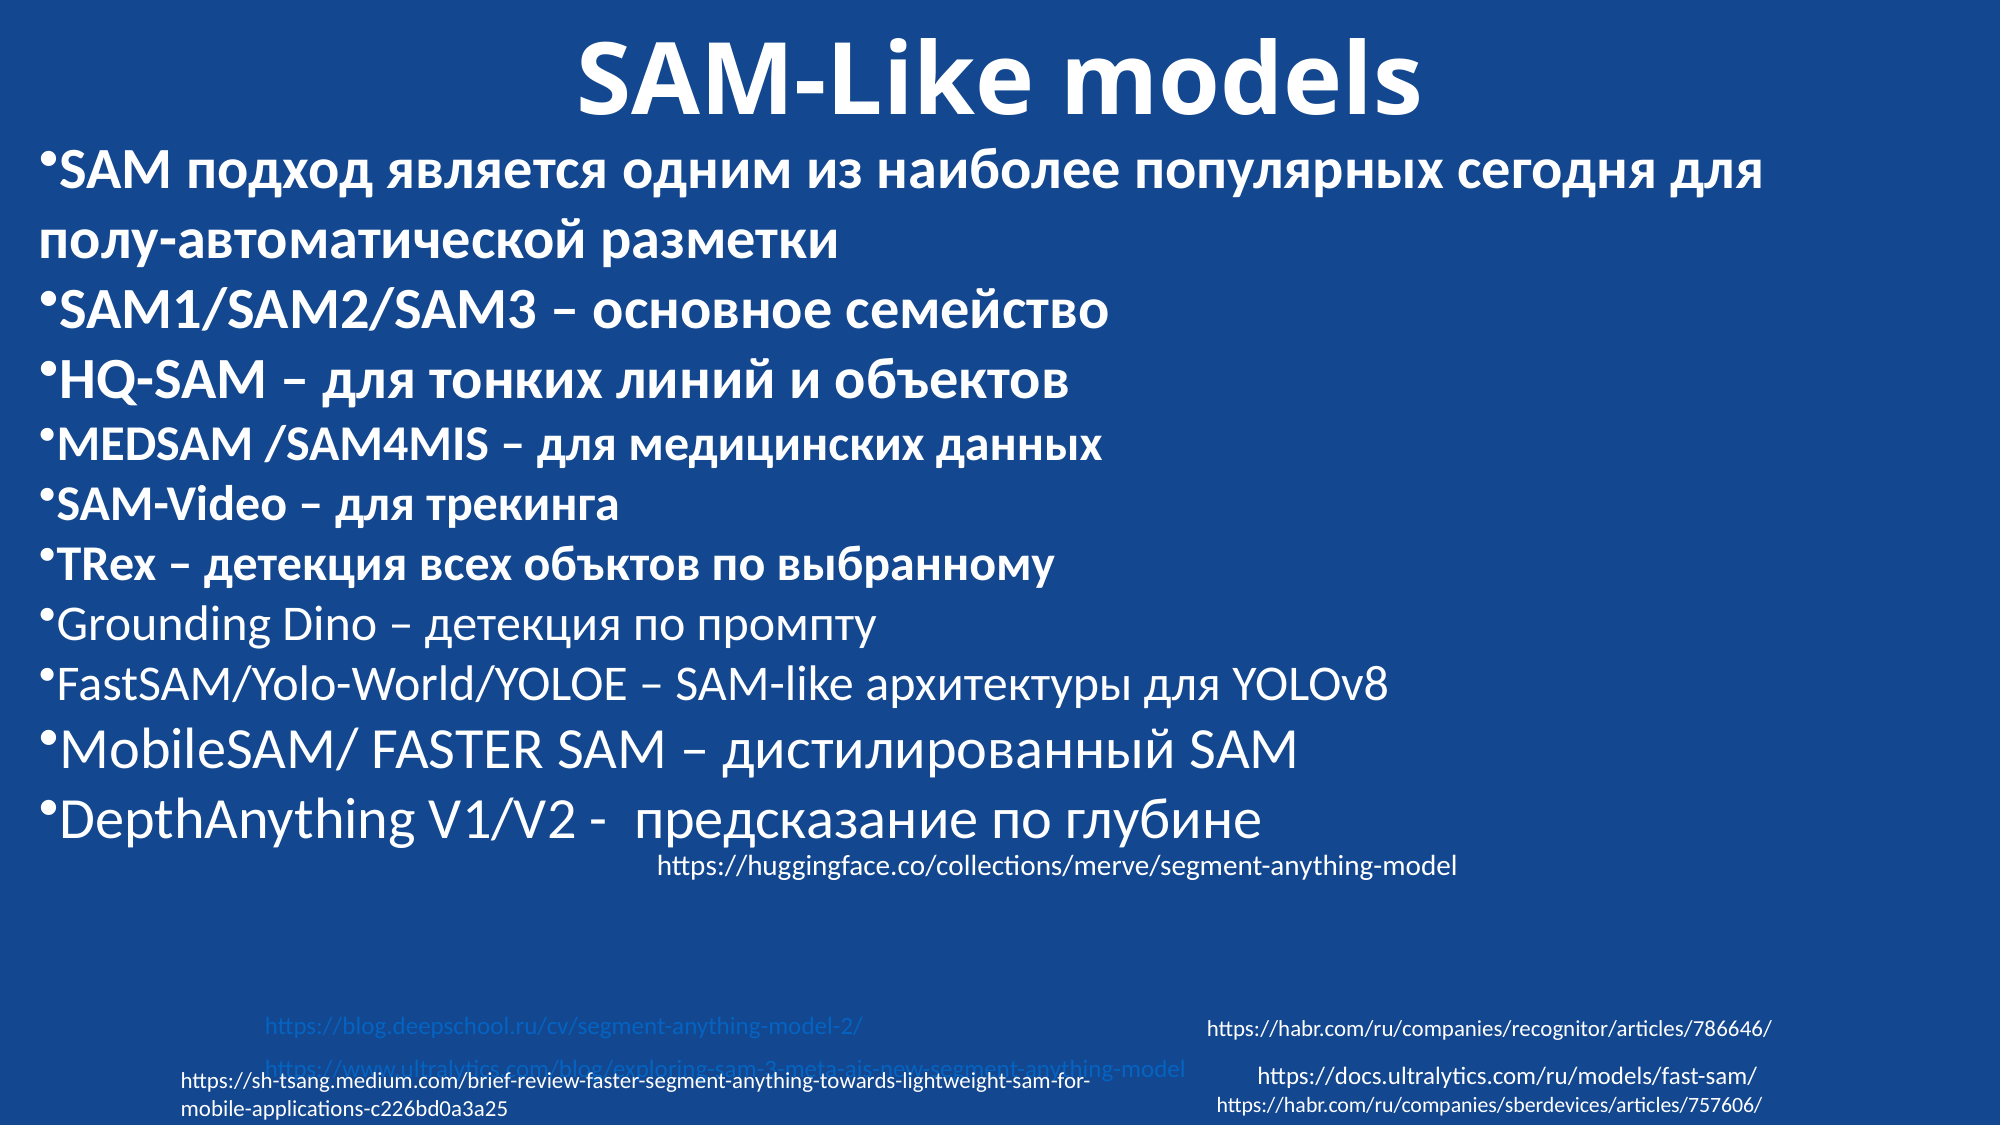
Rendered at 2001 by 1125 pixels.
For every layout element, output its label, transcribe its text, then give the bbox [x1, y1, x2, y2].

text_box https://huggingface.co/collections/merve/segment-anything-model [642, 839, 1643, 889]
text_box https://habr.com/ru/companies/recognitor/articles/786646/ [1192, 1005, 1789, 1048]
list SAM подход является одним из наиболее популярных сегодня для полу-автоматической разметки SAM1/SAM2/SAM3 – основное семейство HQ-SAM – для тонких линий и объектов MEDSAM /SAM4MIS – для медицинских данных SAM-Video – для трекинга TRex – детекция всех объктов по выбранному Grounding Dino – детекция по промпту FastSAM/Yolo-World/YOLOE – SAM-like архитектуры для YOLOv8 MobileSAM/ FASTER SAM – дистилированный SAM DepthAnything V1/V2 - предсказание по глубине [24, 123, 1928, 960]
text_box https://www.ultralytics.com/blog/exploring-sam-3-meta-ais-new-segment-anything-model [249, 1044, 1556, 1090]
title SAM-Like models [137, 13, 1863, 123]
text_box https://habr.com/ru/companies/sberdevices/articles/757606/ [1201, 1083, 1779, 1125]
text_box https://blog.deepschool.ru/cv/segment-anything-model-2/ [249, 1002, 1556, 1044]
text_box https://docs.ultralytics.com/ru/models/fast-sam/ [1242, 1052, 1773, 1083]
text_box https://sh-tsang.medium.com/brief-review-faster-segment-anything-towards-lightweight-sam-for-mobile-applications-c226bd0a3a25 [165, 1058, 1166, 1125]
